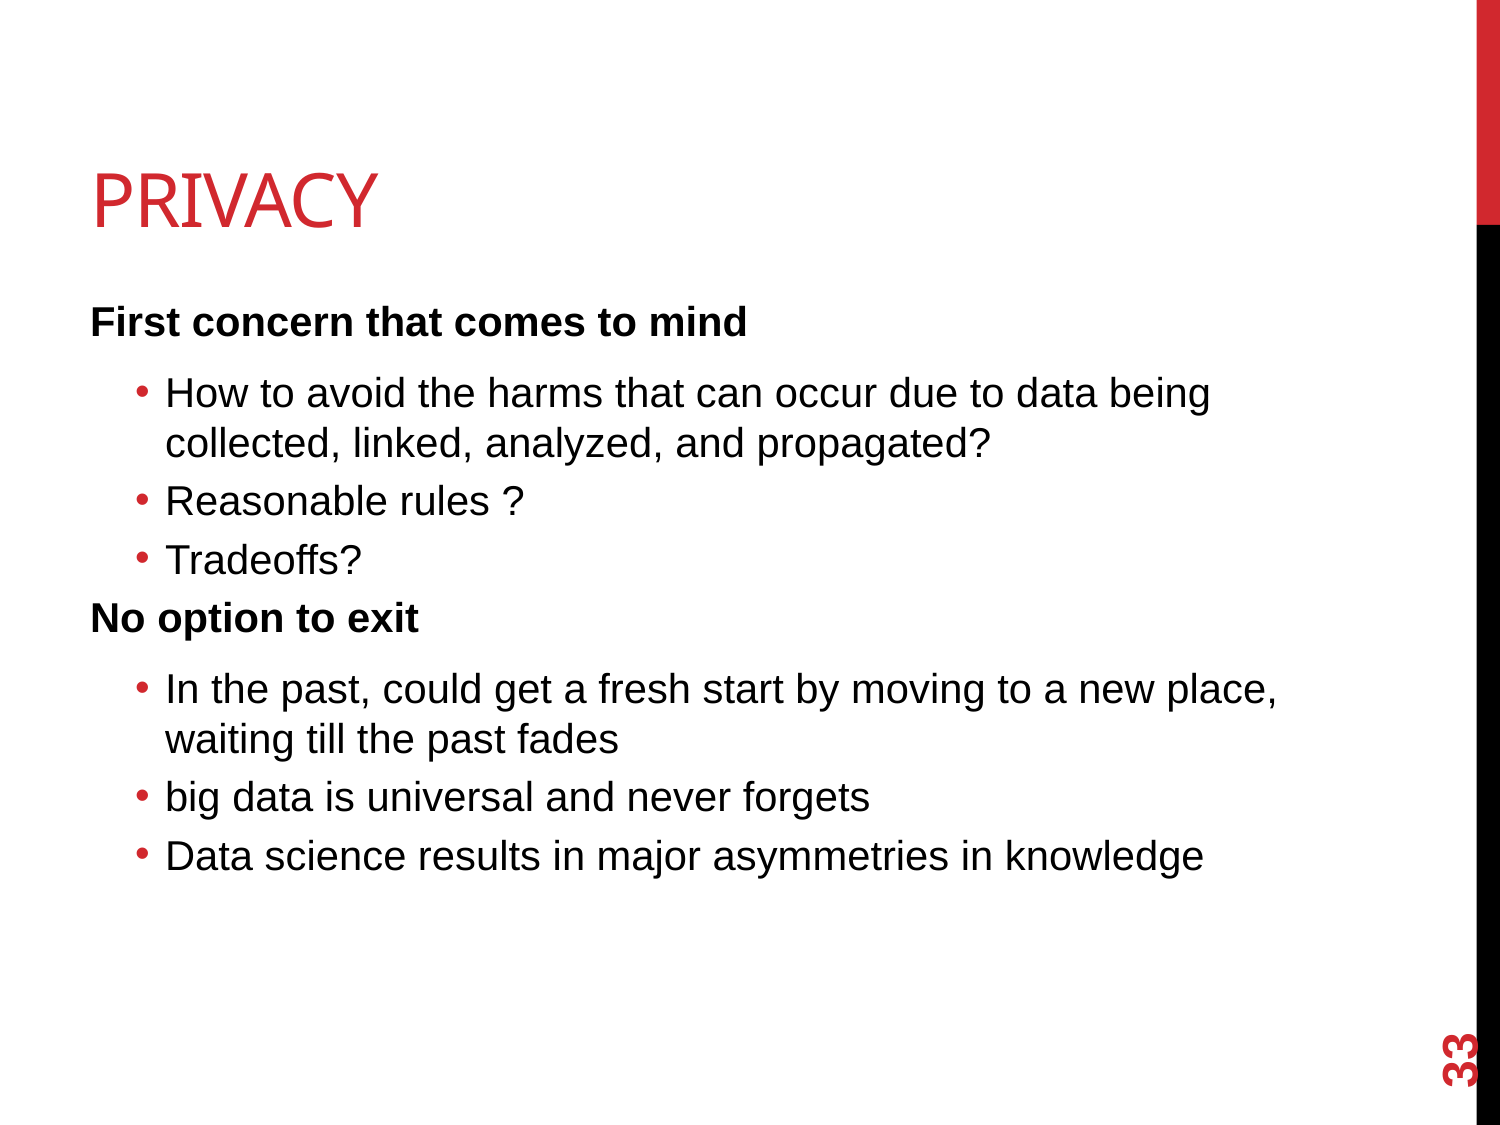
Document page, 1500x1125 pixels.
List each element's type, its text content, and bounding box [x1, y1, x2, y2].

title Privacy [75, 25, 1025, 250]
slide_number 33 [1427, 887, 1488, 1104]
list First concern that comes to mind How to avoid the harms that can occur due to data being collected, linked, analyzed, and propagated? Reasonable rules ? Tradeoffs? No option to exit In the past, could get a fresh start by moving to a new place, waiting till the past fades big data is universal and never forgets Data science results in major asymmetries in knowledge [75, 287, 1325, 1005]
